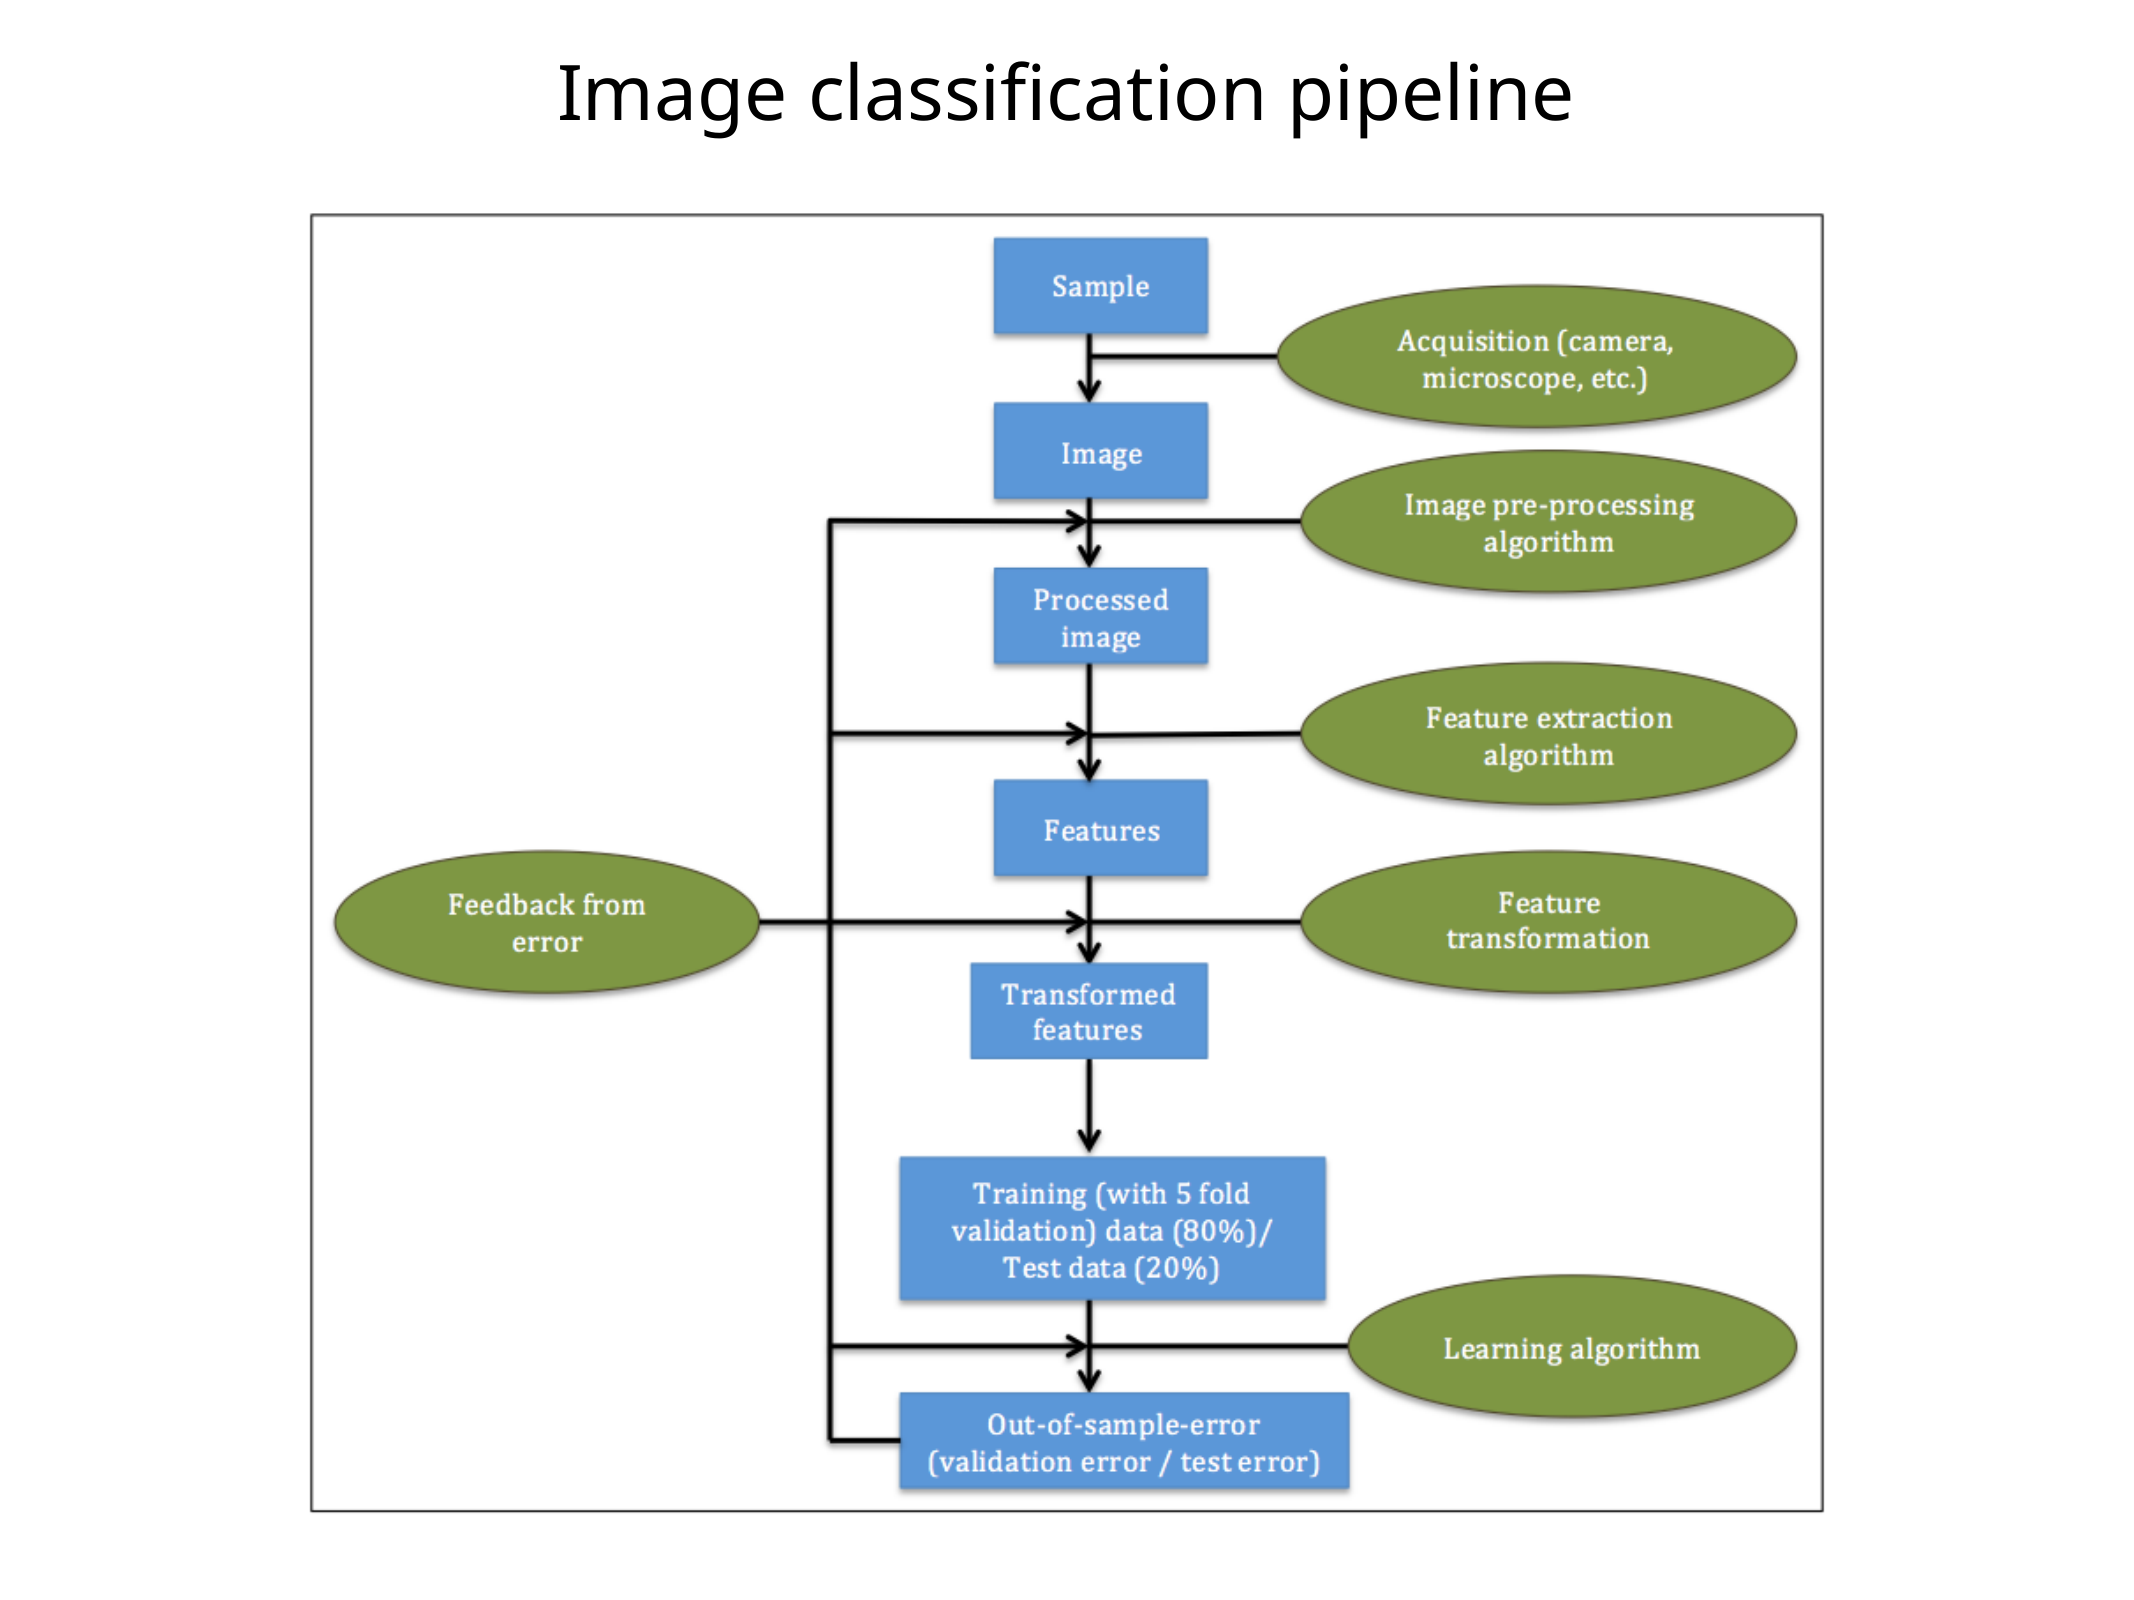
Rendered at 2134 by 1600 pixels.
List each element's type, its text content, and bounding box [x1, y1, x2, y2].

title Image classification pipeline [277, 34, 1857, 144]
picture [300, 205, 1833, 1523]
